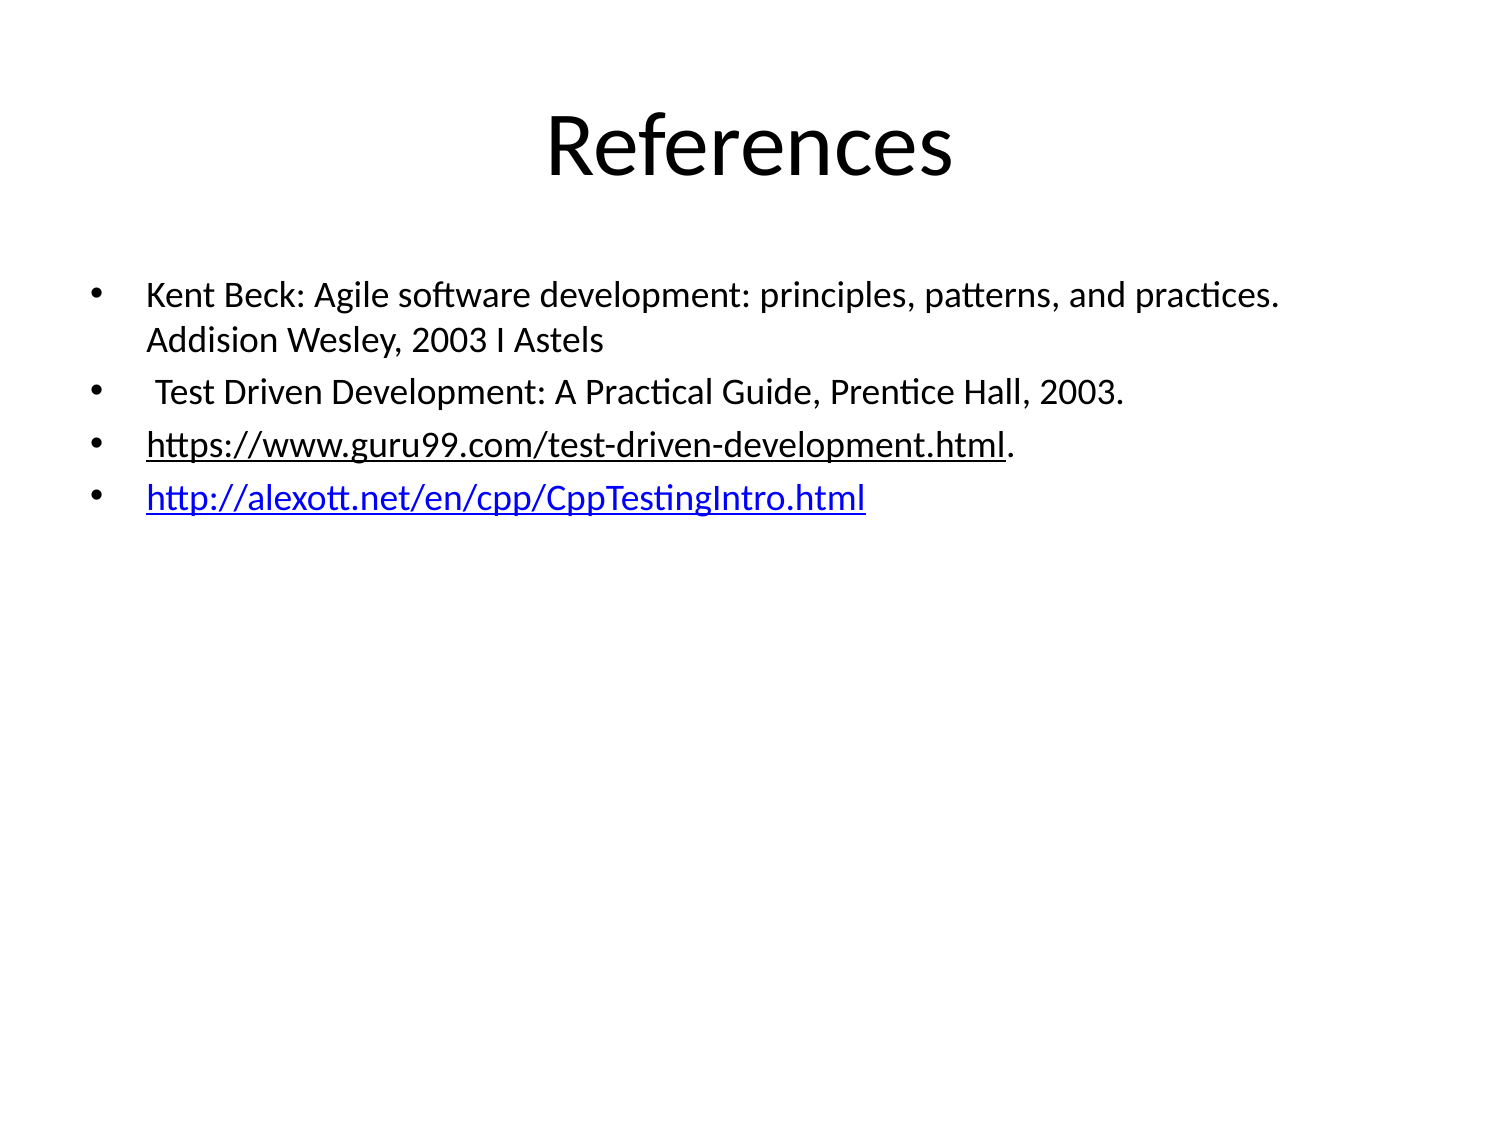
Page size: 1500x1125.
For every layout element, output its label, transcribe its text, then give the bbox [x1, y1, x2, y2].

list Kent Beck: Agile software development: principles, patterns, and practices. Addision Wesley, 2003 I Astels Test Driven Development: A Practical Guide, Prentice Hall, 2003. https://www.guru99.com/test-driven-development.html. http://alexott.net/en/cpp/CppTestingIntro.html [75, 262, 1425, 1005]
title References [75, 45, 1425, 233]
